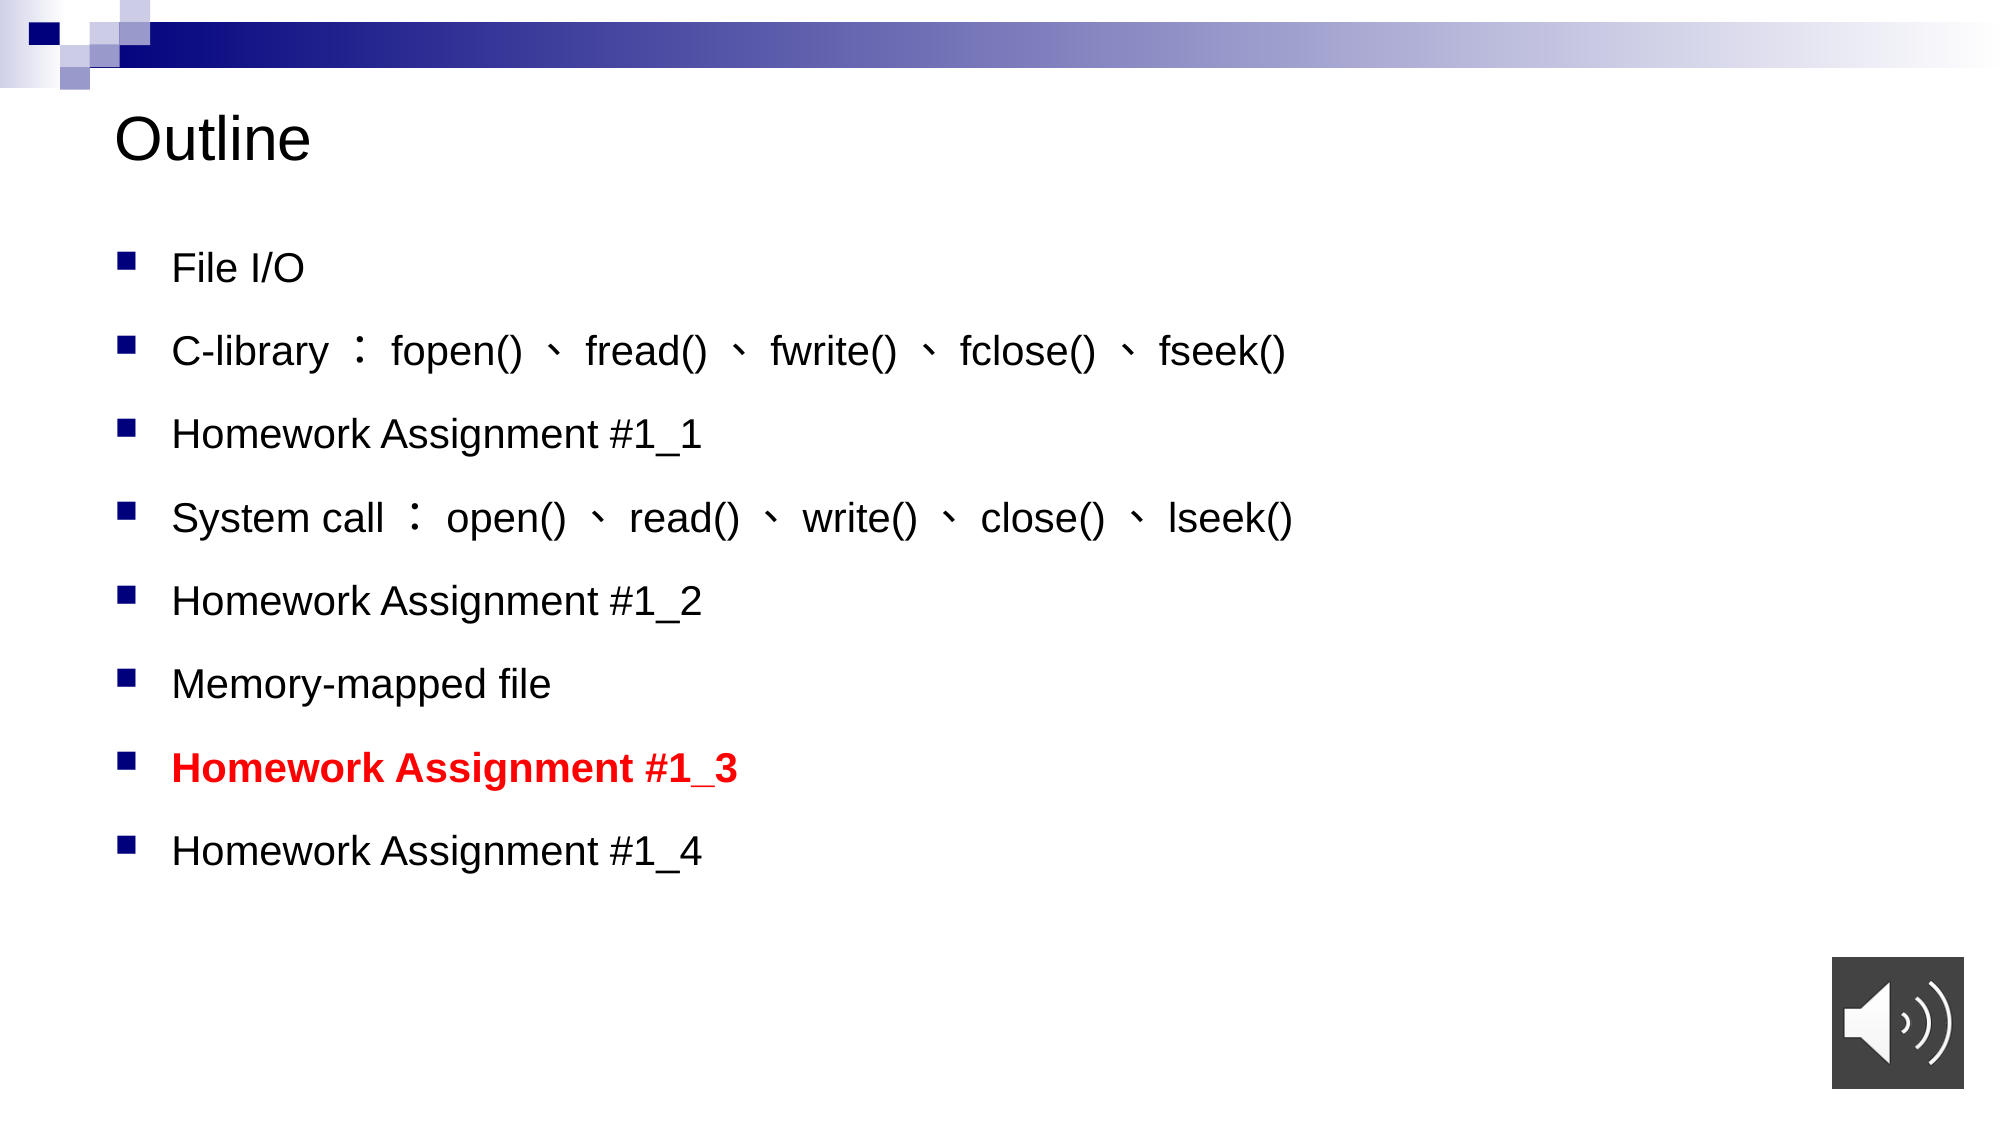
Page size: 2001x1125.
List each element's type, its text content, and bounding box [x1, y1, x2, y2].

title Outline [99, 75, 1900, 197]
slide_number 36 [1433, 1025, 1900, 1100]
list File I/O C-library：fopen()、fread()、fwrite()、fclose()、fseek() Homework Assignment #1_1 System call：open()、read()、write()、close()、lseek() Homework Assignment #1_2 Memory-mapped file Homework Assignment #1_3 Homework Assignment #1_4 [99, 208, 1900, 963]
picture [1830, 955, 1965, 1090]
